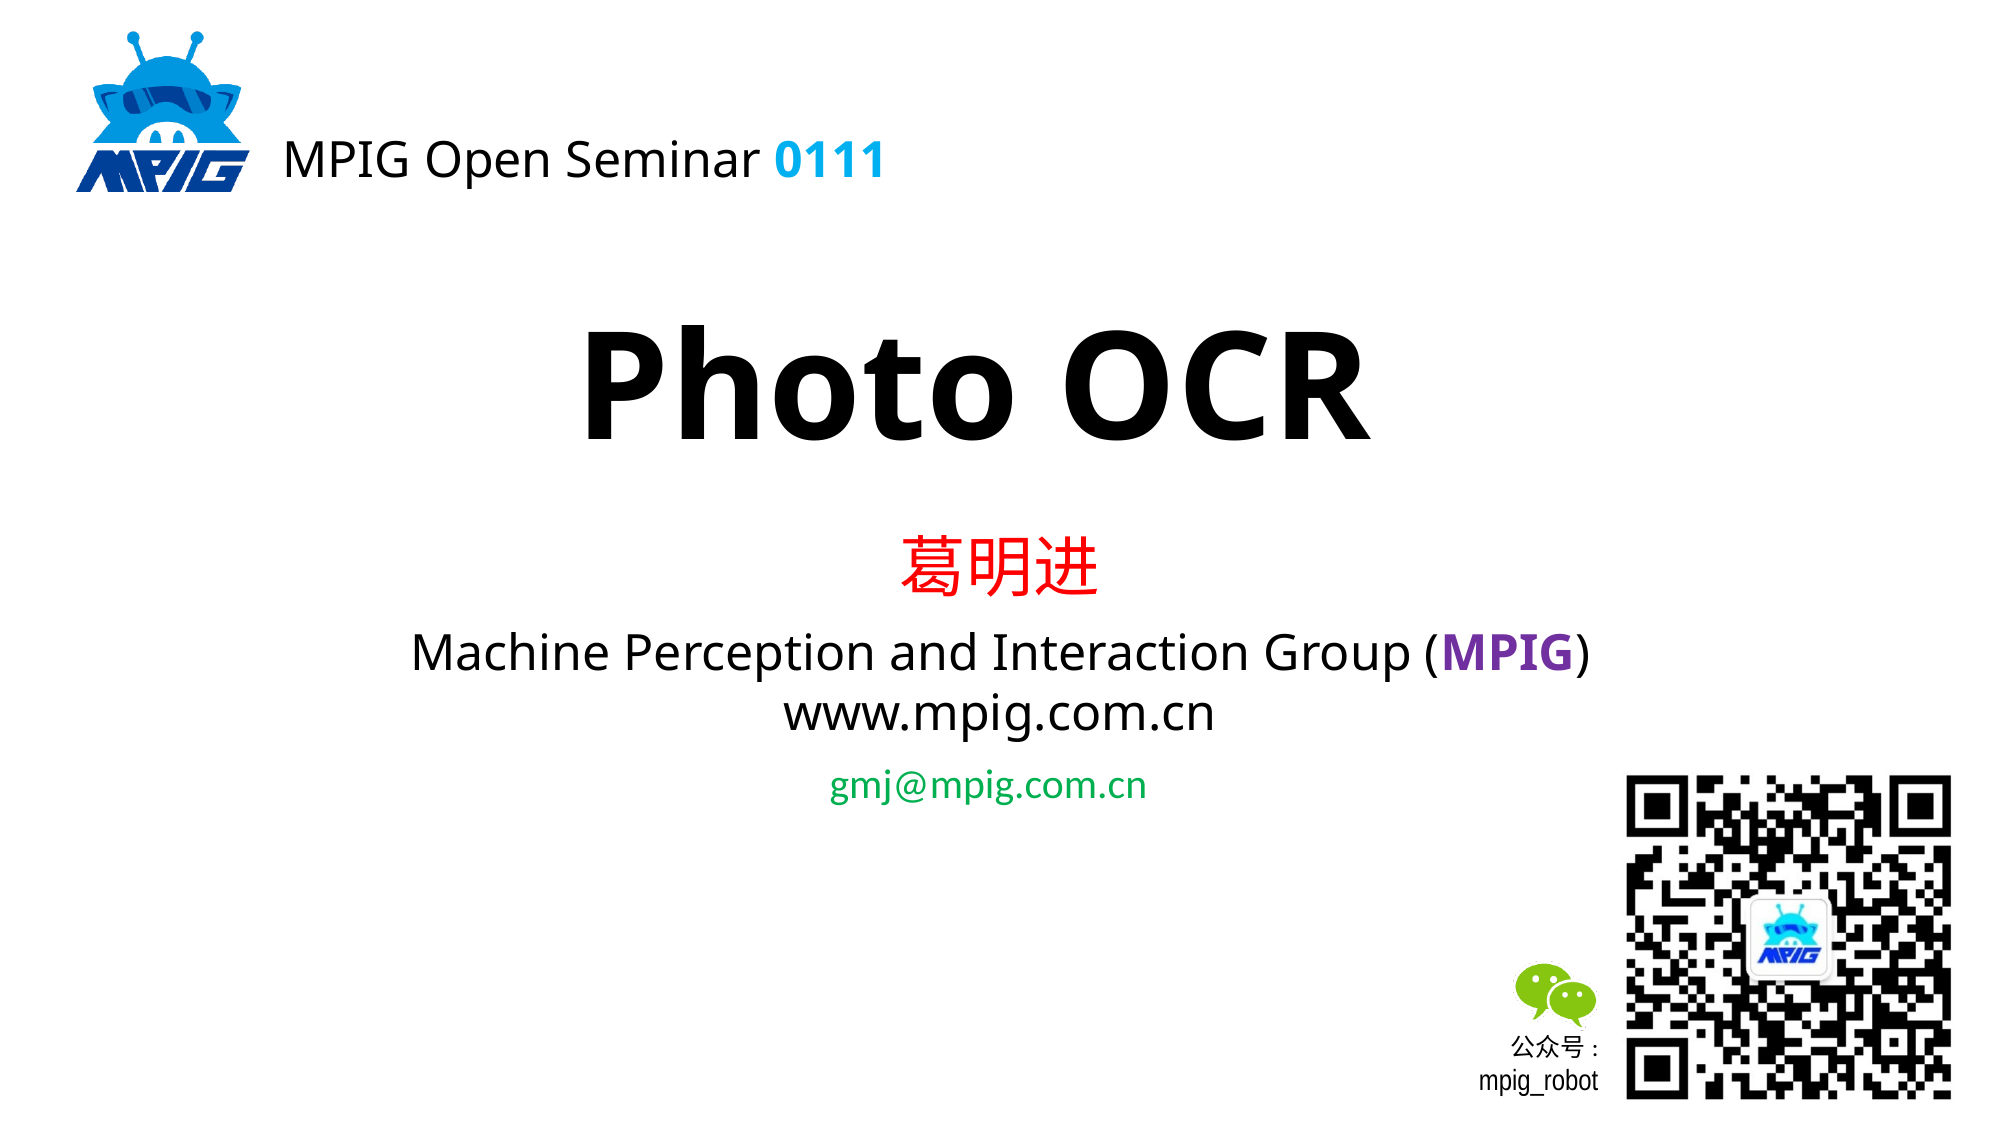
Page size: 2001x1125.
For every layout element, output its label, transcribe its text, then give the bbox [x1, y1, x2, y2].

picture [1511, 749, 1977, 1125]
text_box gmj@mpig.com.cn [748, 749, 1239, 815]
text_box MPIG Open Seminar 0111 [298, 120, 933, 196]
text_box 葛明进 [796, 517, 1204, 613]
text_box 公众号: mpig_robot [1462, 1024, 1600, 1104]
text_box Machine Perception and Interaction Group (MPIG) www.mpig.com.cn [0, 613, 2000, 748]
text_box Photo OCR [0, 282, 1987, 477]
picture [27, 0, 298, 235]
